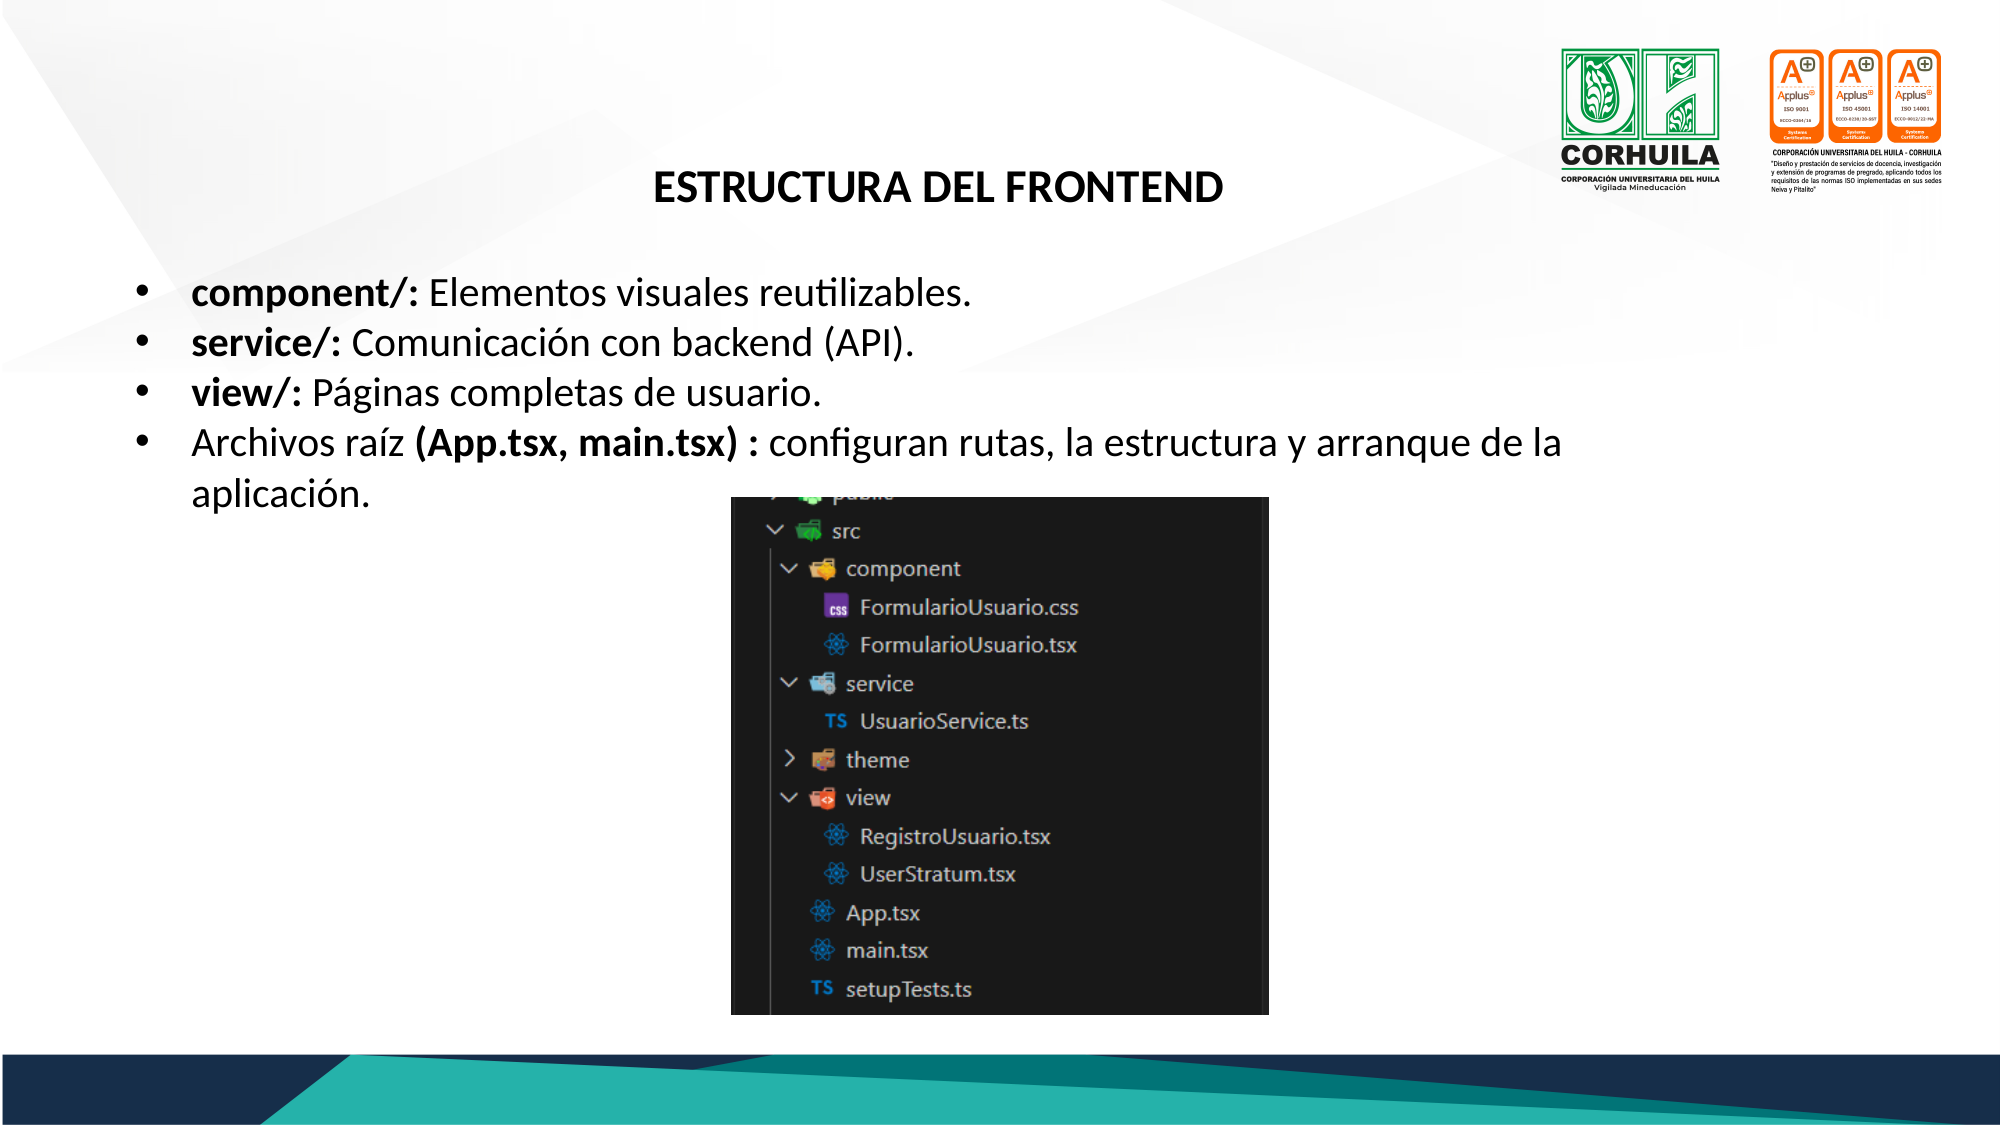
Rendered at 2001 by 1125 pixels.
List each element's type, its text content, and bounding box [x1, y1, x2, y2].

text_box component/: Elementos visuales reutilizables. service/: Comunicación con backend (API). view/: Páginas completas de usuario. Archivos raíz (App.tsx, main.tsx) : configuran rutas, la estructura y arranque de la aplicación. [120, 257, 1758, 523]
picture [0, 0, 2000, 1125]
text_box ESTRUCTURA DEL FRONTEND [412, 148, 1466, 220]
